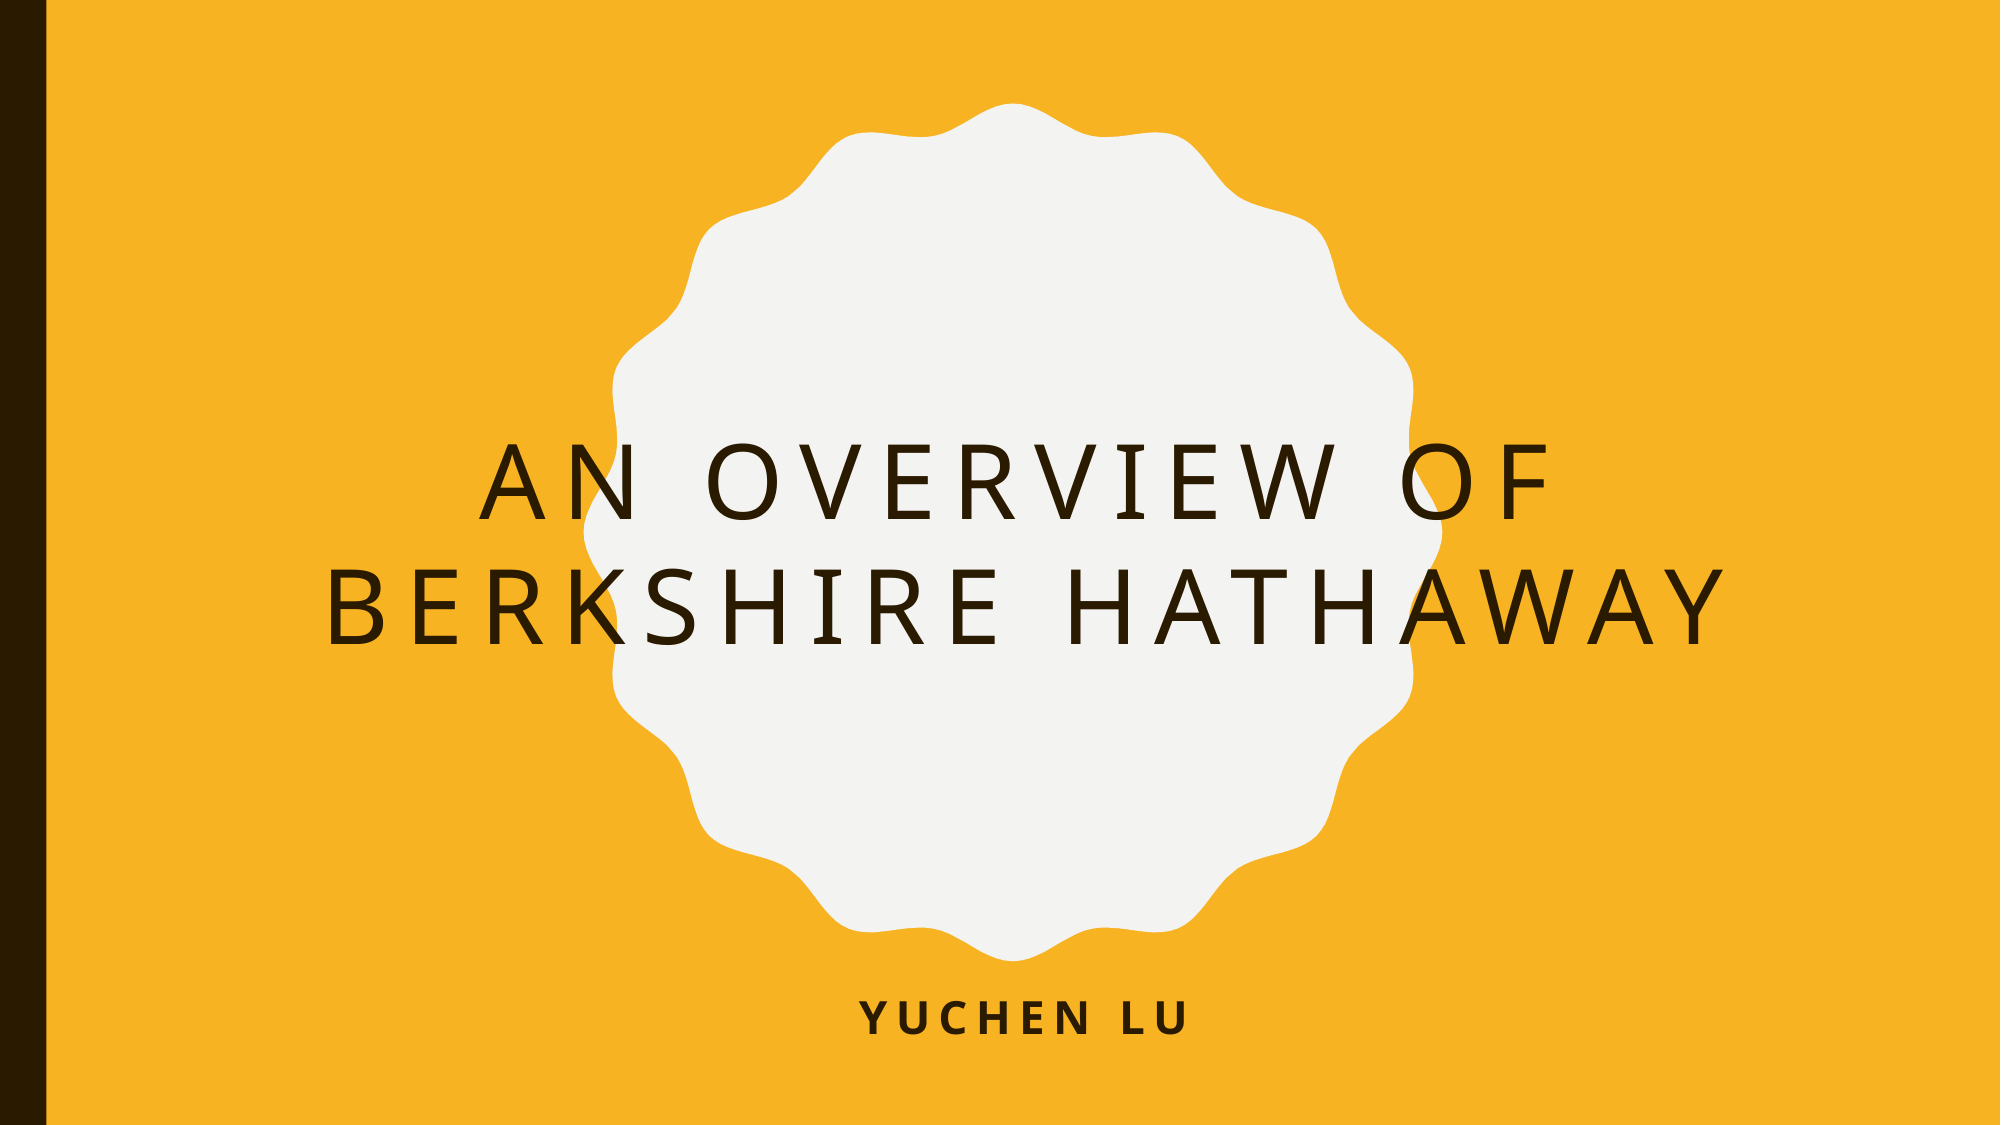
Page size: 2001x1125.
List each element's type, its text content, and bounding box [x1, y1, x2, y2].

title An overview of berkshire hathaway [176, 180, 1870, 902]
subtitle Yuchen lu [363, 980, 1684, 1103]
